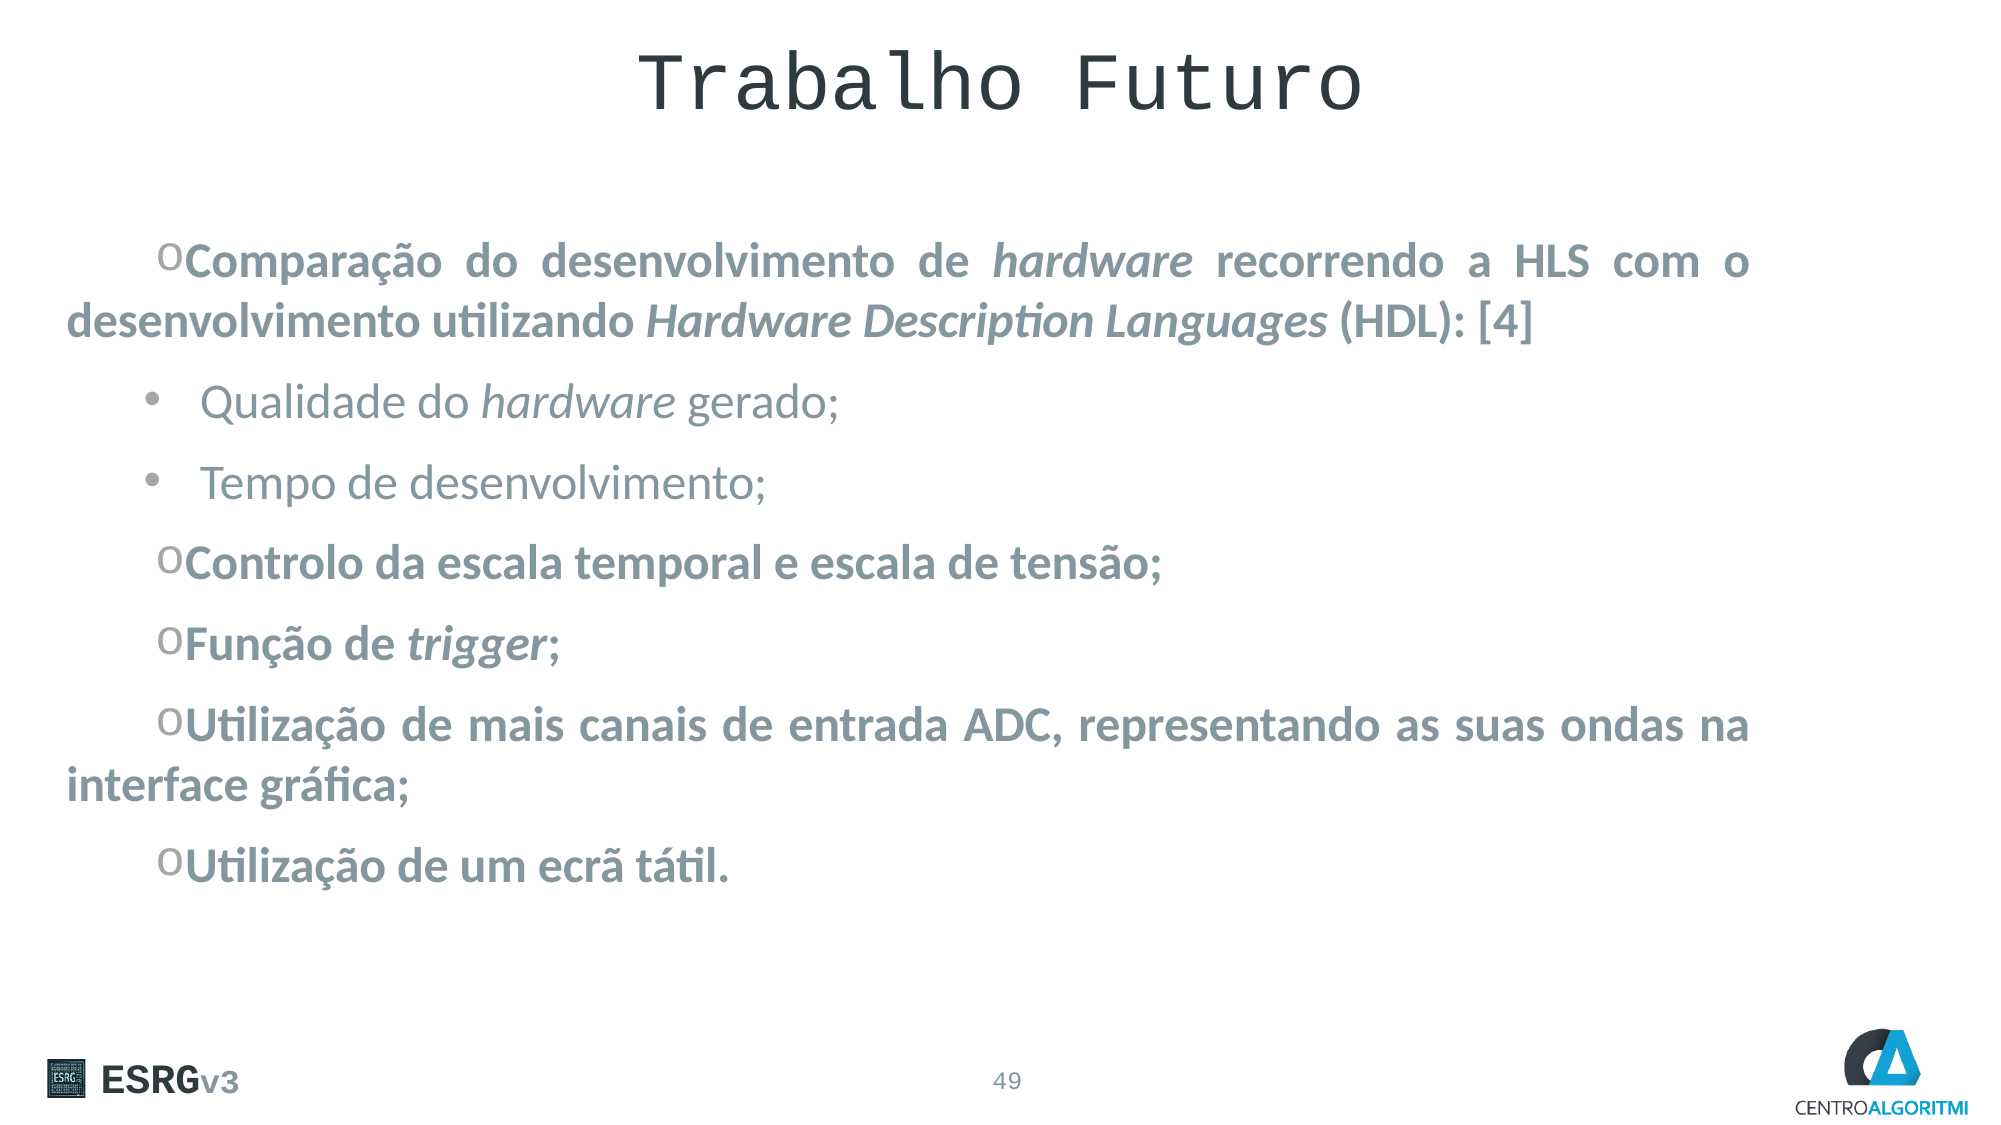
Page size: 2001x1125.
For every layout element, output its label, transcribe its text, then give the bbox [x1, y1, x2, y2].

footer ESRGv3 [98, 1056, 243, 1125]
text_box Comparação do desenvolvimento de hardware recorrendo a HLS com o desenvolvimento utilizando Hardware Description Languages (HDL): [4] Qualidade do hardware gerado; Tempo de desenvolvimento; Controlo da escala temporal e escala de tensão; Função de trigger; Utilização de mais canais de entrada ADC, representando as suas ondas na interface gráfica; Utilização de um ecrã tátil. [66, 212, 1750, 893]
title Trabalho Futuro [302, 26, 1698, 212]
text_box [1795, 1028, 1968, 1115]
text_box [47, 1059, 86, 1098]
text_box 49 [986, 1066, 1025, 1095]
